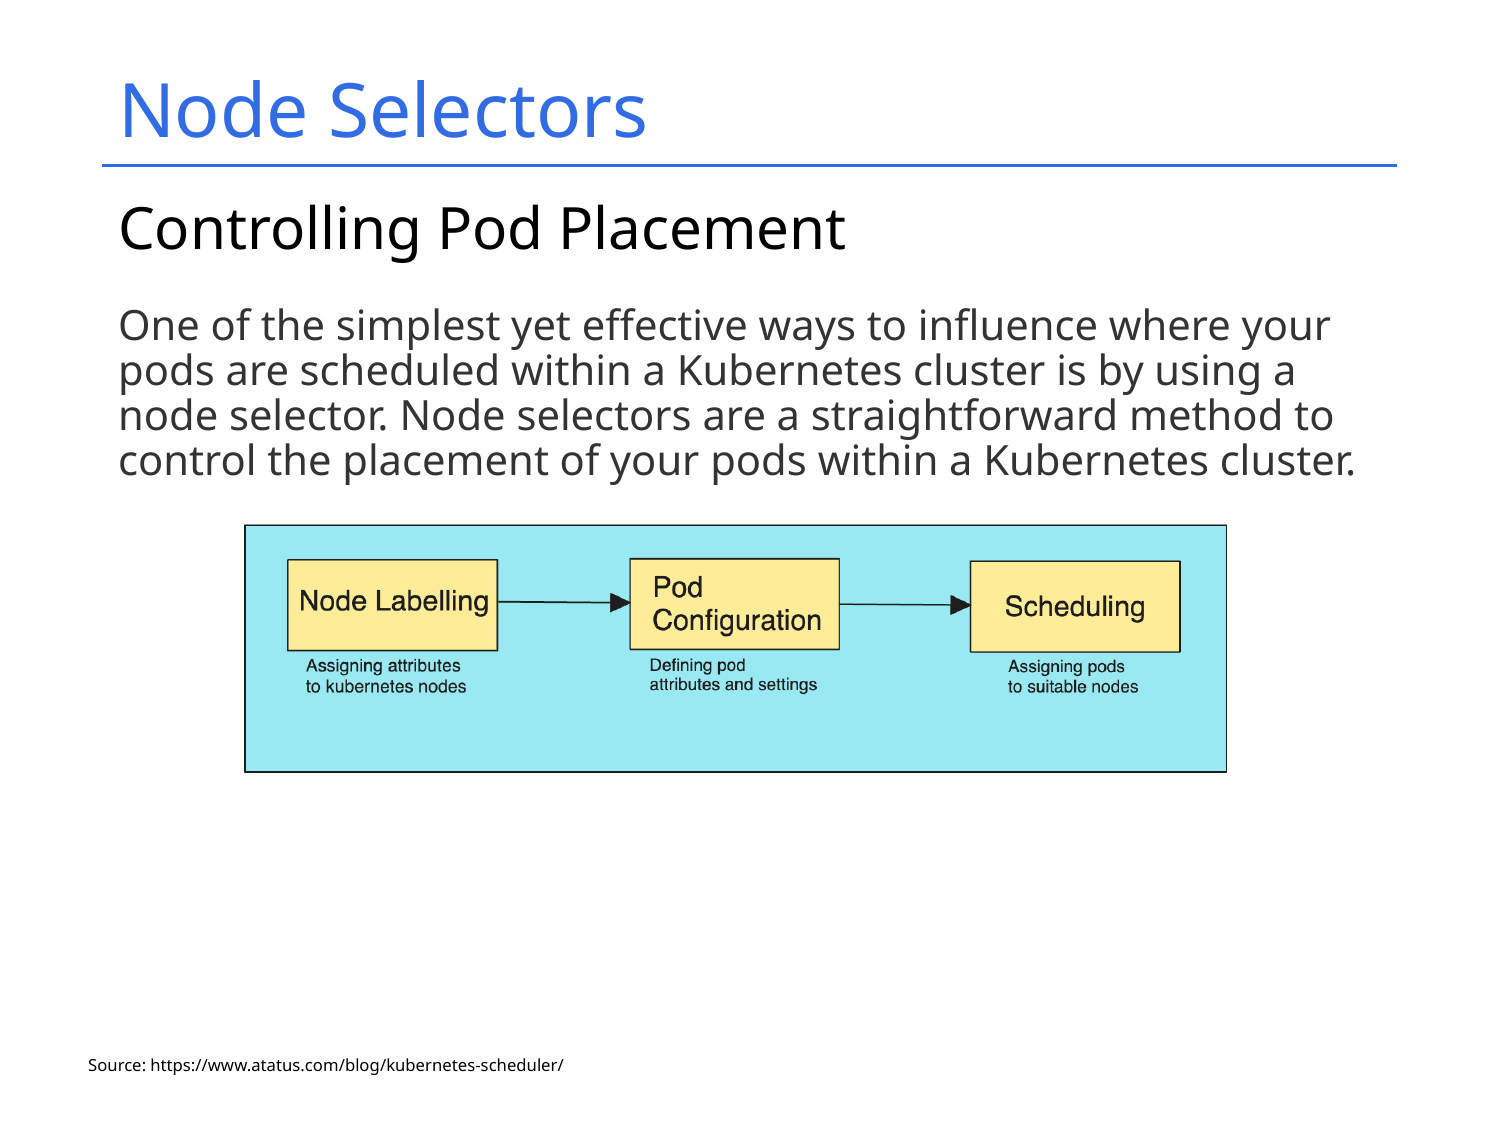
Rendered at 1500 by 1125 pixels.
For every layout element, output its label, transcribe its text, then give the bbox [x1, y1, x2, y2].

list Controlling Pod Placement [103, 192, 1397, 271]
text_box Source: https://www.atatus.com/blog/kubernetes-scheduler/ [73, 1047, 824, 1083]
text_box One of the simplest yet effective ways to influence where your pods are scheduled within a Kubernetes cluster is by using a node selector. Node selectors are a straightforward method to control the placement of your pods within a Kubernetes cluster. [103, 296, 1397, 624]
title Node Selectors [103, 59, 1397, 166]
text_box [233, 517, 1236, 781]
